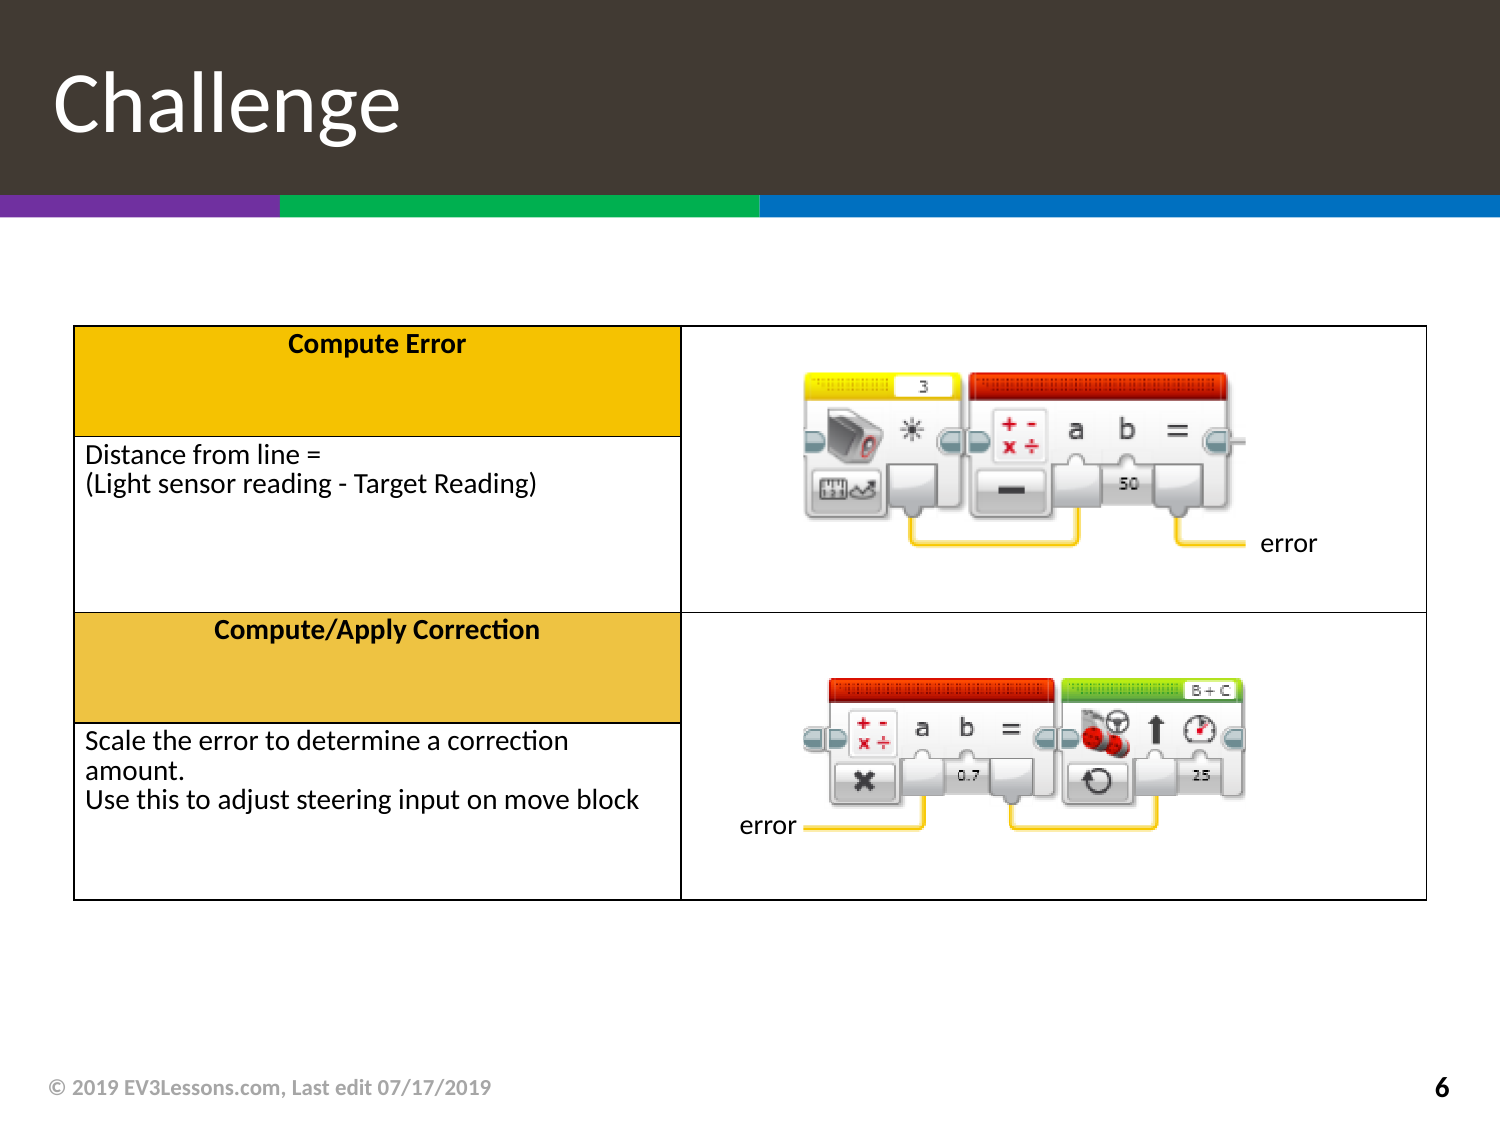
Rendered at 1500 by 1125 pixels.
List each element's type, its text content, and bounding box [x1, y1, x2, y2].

table_cell Compute/Apply Correction [75, 613, 680, 722]
footer © 2019 EV3Lessons.com, Last edit 07/17/2019 [32, 1055, 1038, 1116]
text_box error [1251, 516, 1368, 565]
table_header Compute Error [75, 327, 680, 436]
text_box error [724, 799, 794, 848]
table_header [682, 327, 1426, 612]
table_cell [682, 613, 1426, 899]
picture [802, 671, 1247, 840]
slide_number 6 [1361, 1056, 1465, 1116]
title Challenge [0, 0, 1500, 195]
table_cell Scale the error to determine a correction amount. Use this to adjust steering input on move block [75, 724, 680, 899]
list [802, 365, 1247, 563]
table_cell Distance from line = (Light sensor reading - Target Reading) [75, 437, 680, 612]
